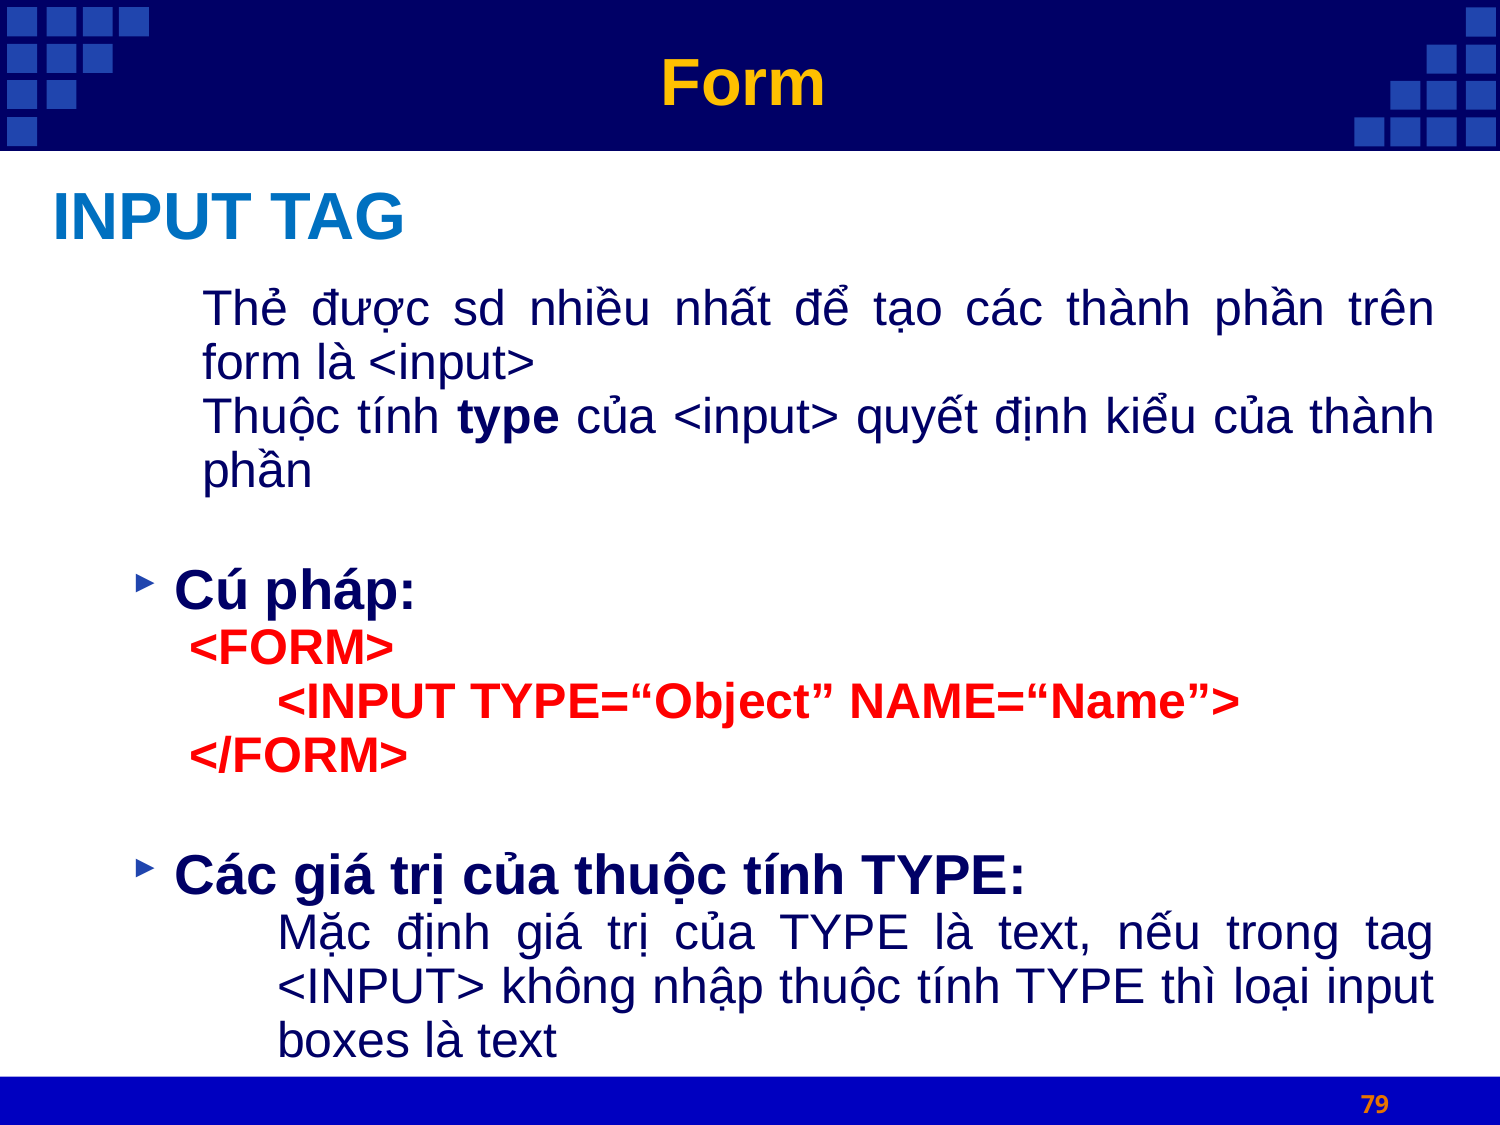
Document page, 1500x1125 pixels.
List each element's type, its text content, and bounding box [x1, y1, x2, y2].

text_box INPUT TAG [37, 137, 1388, 288]
title Form [137, 32, 1350, 125]
text_box Thẻ được sd nhiều nhất để tạo các thành phần trên form là <input> Thuộc tính type của <input> quyết định kiểu của thành phần Cú pháp: <FORM> <INPUT TYPE=“Object” NAME=“Name”> </FORM> Các giá trị của thuộc tính TYPE: Mặc định giá trị của TYPE là text, nếu trong tag <INPUT> không nhập thuộc tính TYPE thì loại input boxes là text [99, 275, 1450, 1075]
slide_number 79 [1324, 1080, 1426, 1125]
